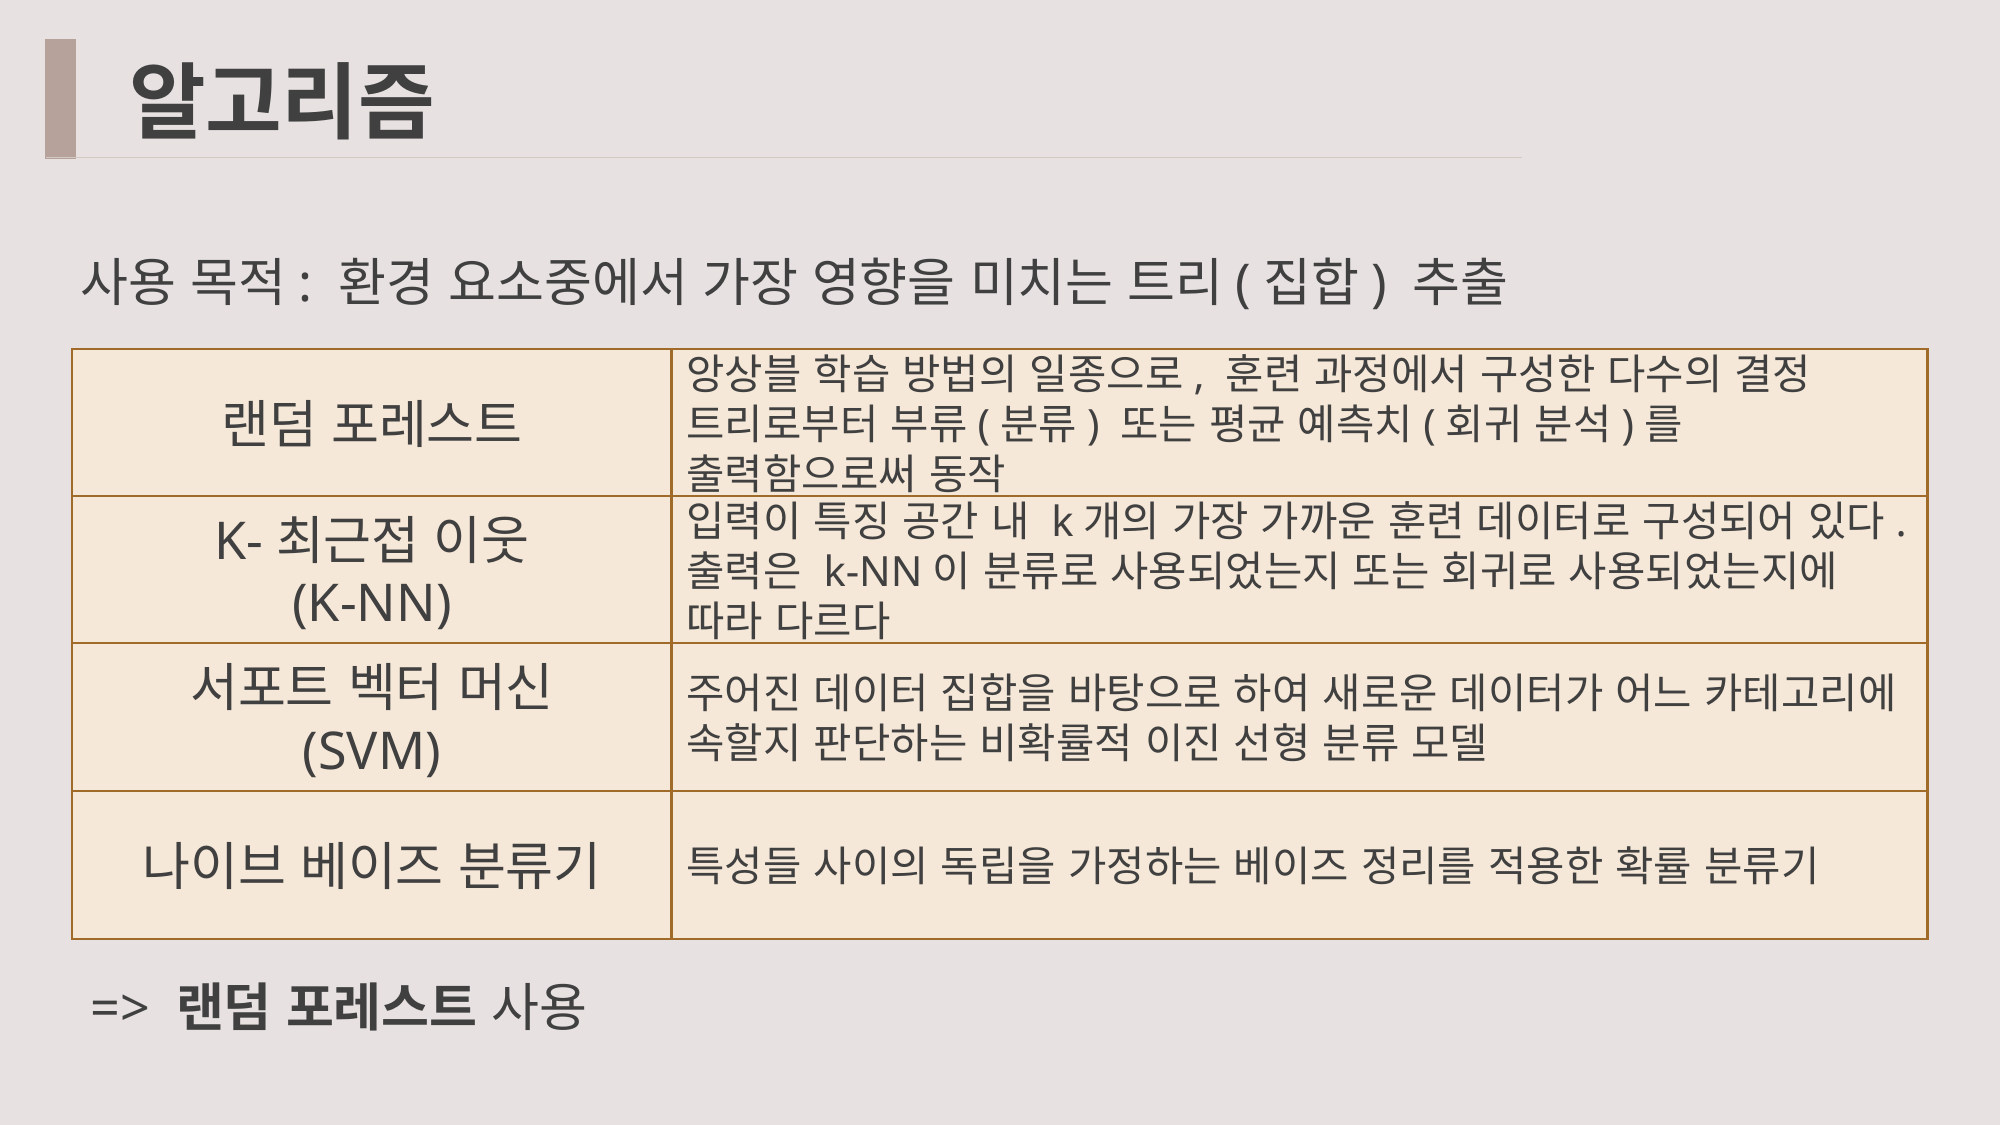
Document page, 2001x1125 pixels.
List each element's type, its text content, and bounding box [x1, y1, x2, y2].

text_box 사용 목적: 환경 요소중에서 가장 영향을 미치는 트리(집합) 추출 [66, 241, 1524, 319]
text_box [72, 349, 1928, 939]
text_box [45, 39, 1523, 158]
text_box => 랜덤 포레스트 사용 [75, 967, 603, 1045]
